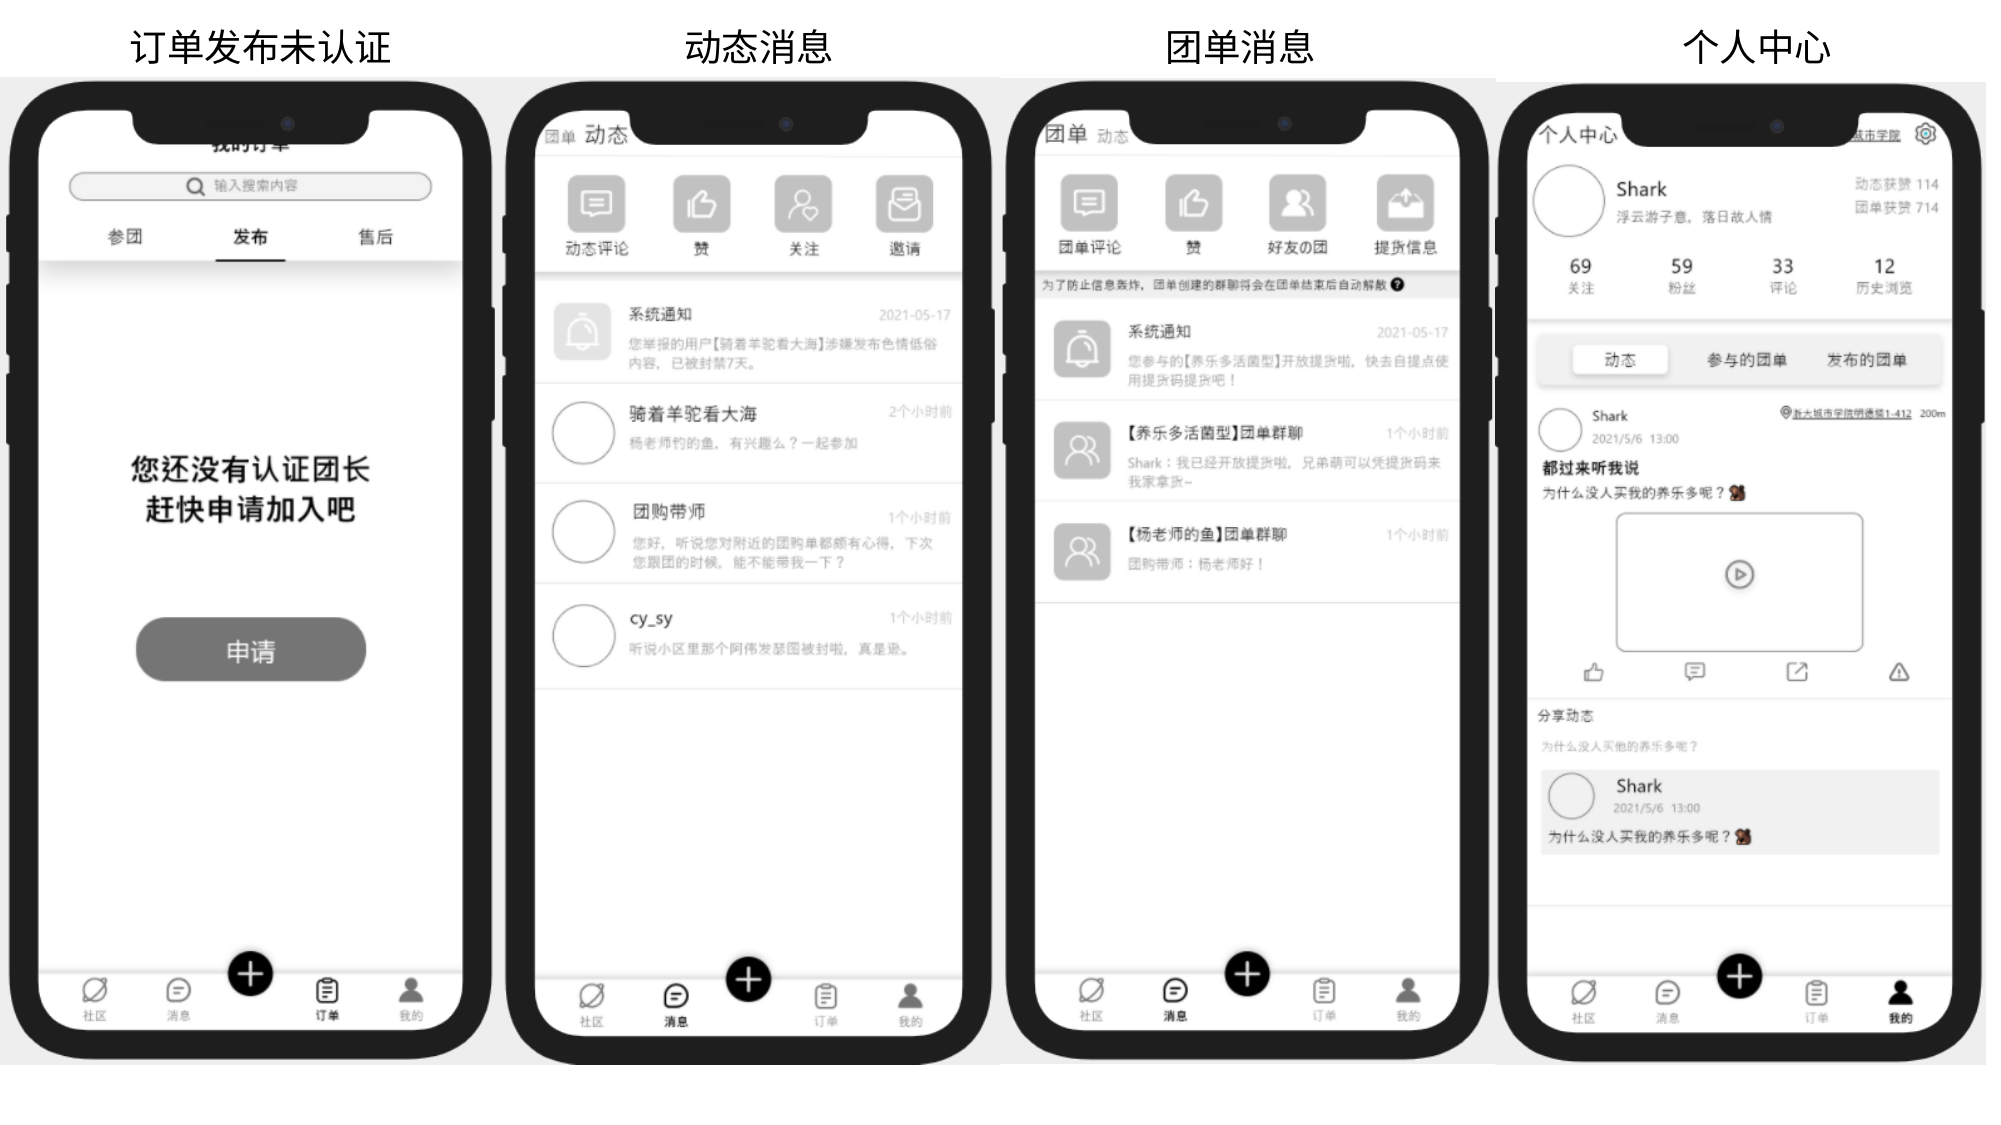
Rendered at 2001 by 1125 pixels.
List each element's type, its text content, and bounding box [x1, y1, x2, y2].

text_box 团单消息 [1066, 16, 1415, 77]
text_box 动态消息 [546, 16, 972, 77]
picture [0, 77, 1986, 1065]
text_box 订单发布未认证 [99, 16, 423, 77]
text_box 个人中心 [1578, 16, 1937, 77]
